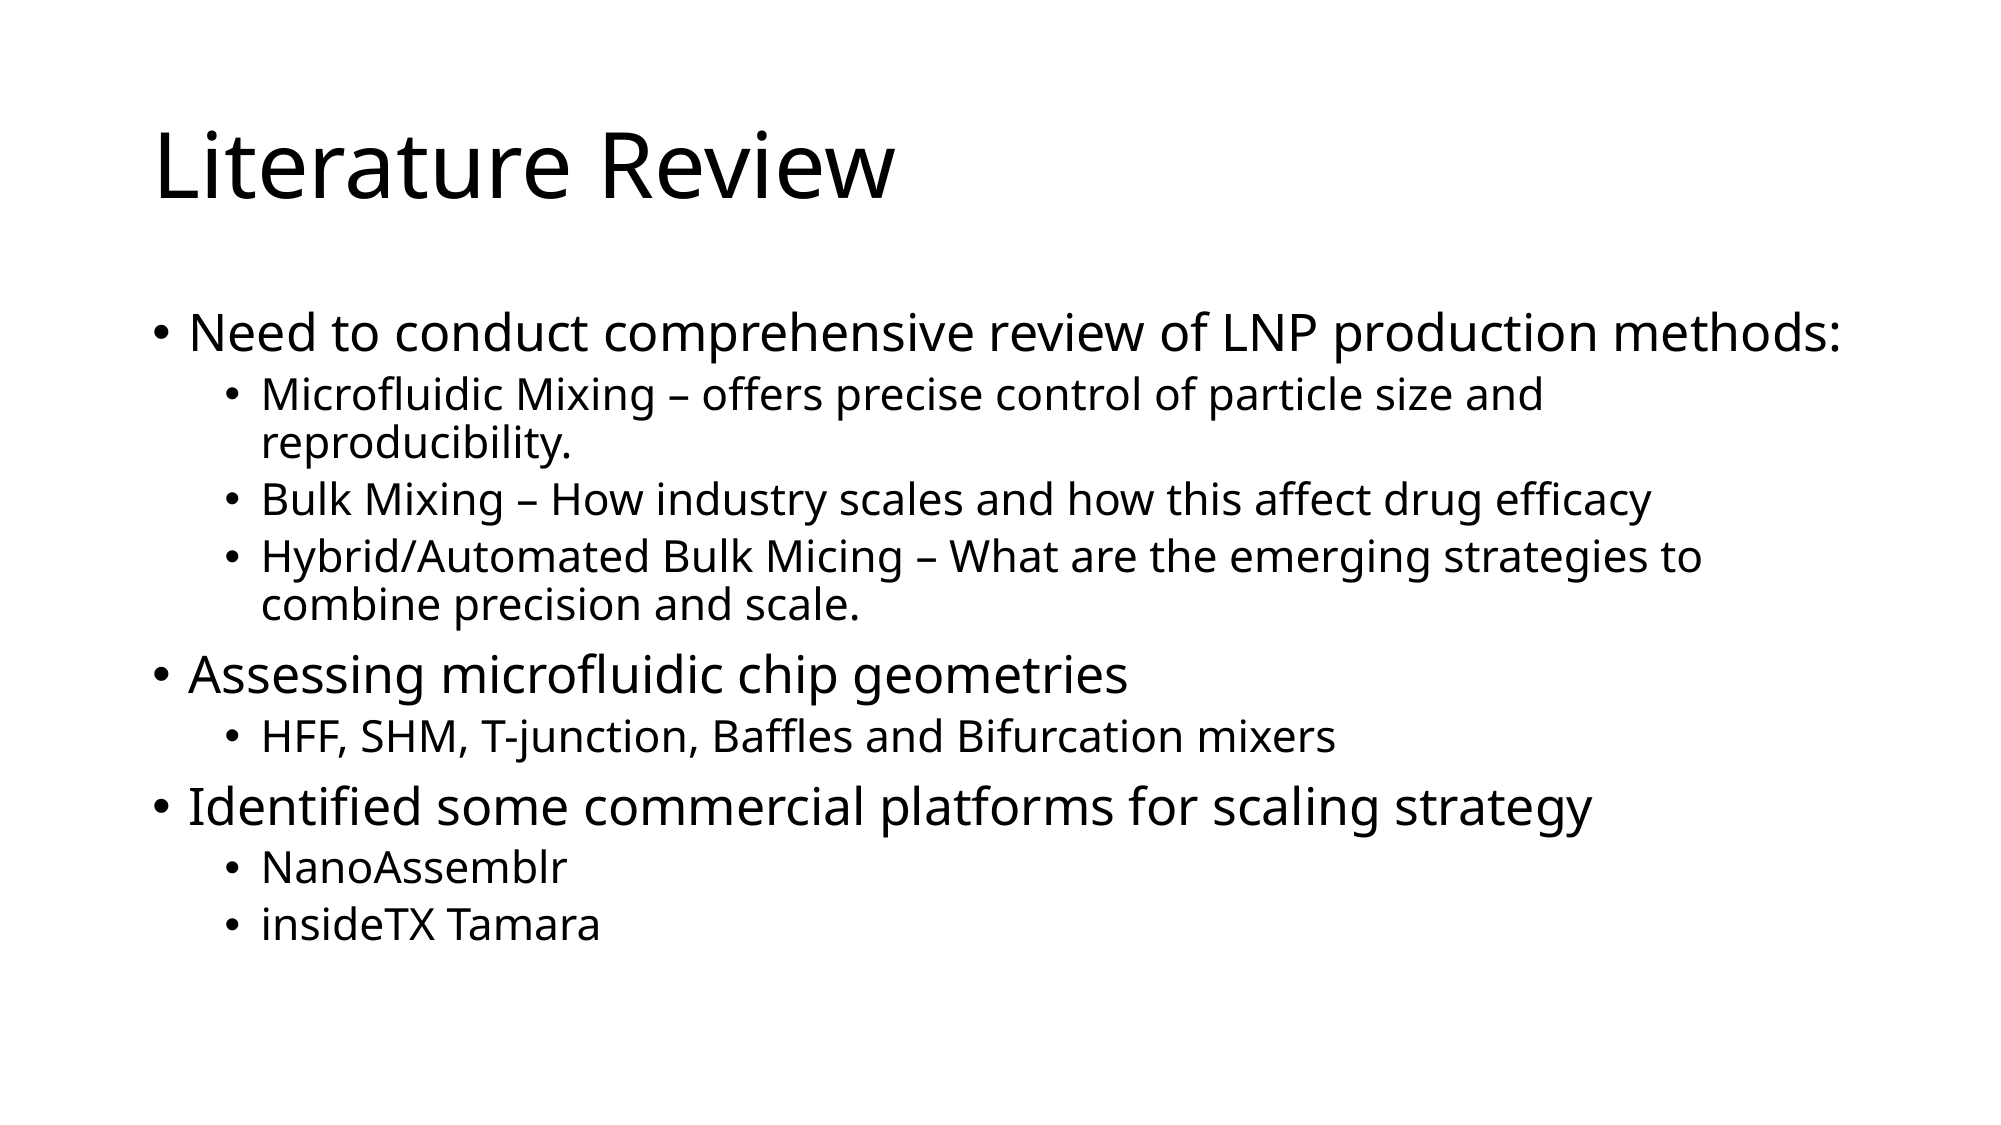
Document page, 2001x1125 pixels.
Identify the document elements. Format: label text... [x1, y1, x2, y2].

title Literature Review [137, 59, 1863, 278]
list Need to conduct comprehensive review of LNP production methods: Microfluidic Mixing – offers precise control of particle size and reproducibility. Bulk Mixing – How industry scales and how this affect drug efficacy Hybrid/Automated Bulk Micing – What are the emerging strategies to combine precision and scale. Assessing microfluidic chip geometries HFF, SHM, T-junction, Baffles and Bifurcation mixers Identified some commercial platforms for scaling strategy NanoAssemblr insideTX Tamara [137, 299, 1863, 1014]
